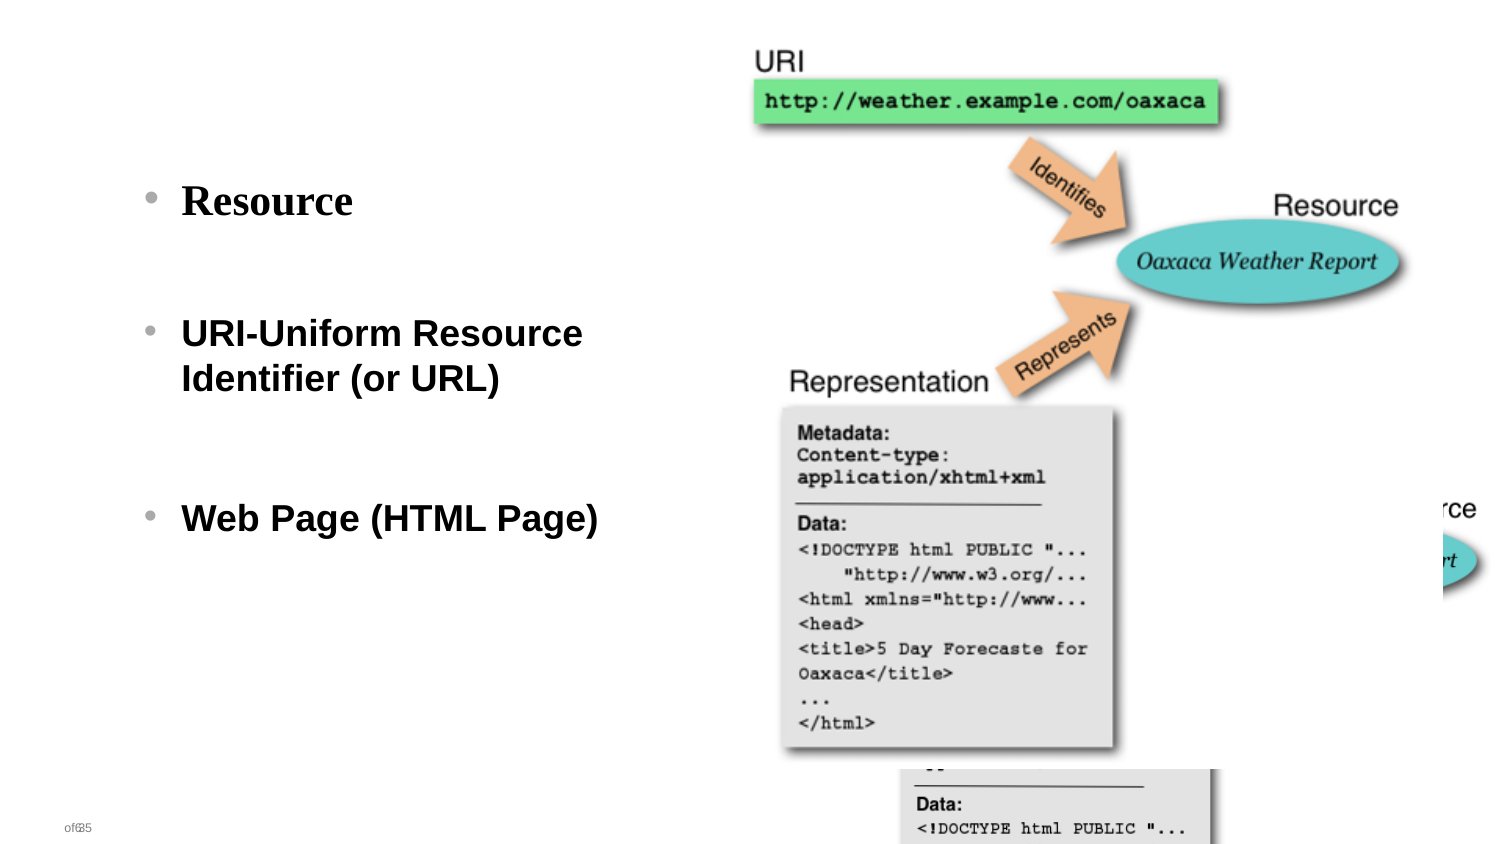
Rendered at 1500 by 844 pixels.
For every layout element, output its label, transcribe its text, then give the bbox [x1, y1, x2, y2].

list Resource URI-Uniform Resource Identifier (or URL) Web Page (HTML Page) [129, 103, 660, 611]
picture [712, 19, 1493, 844]
